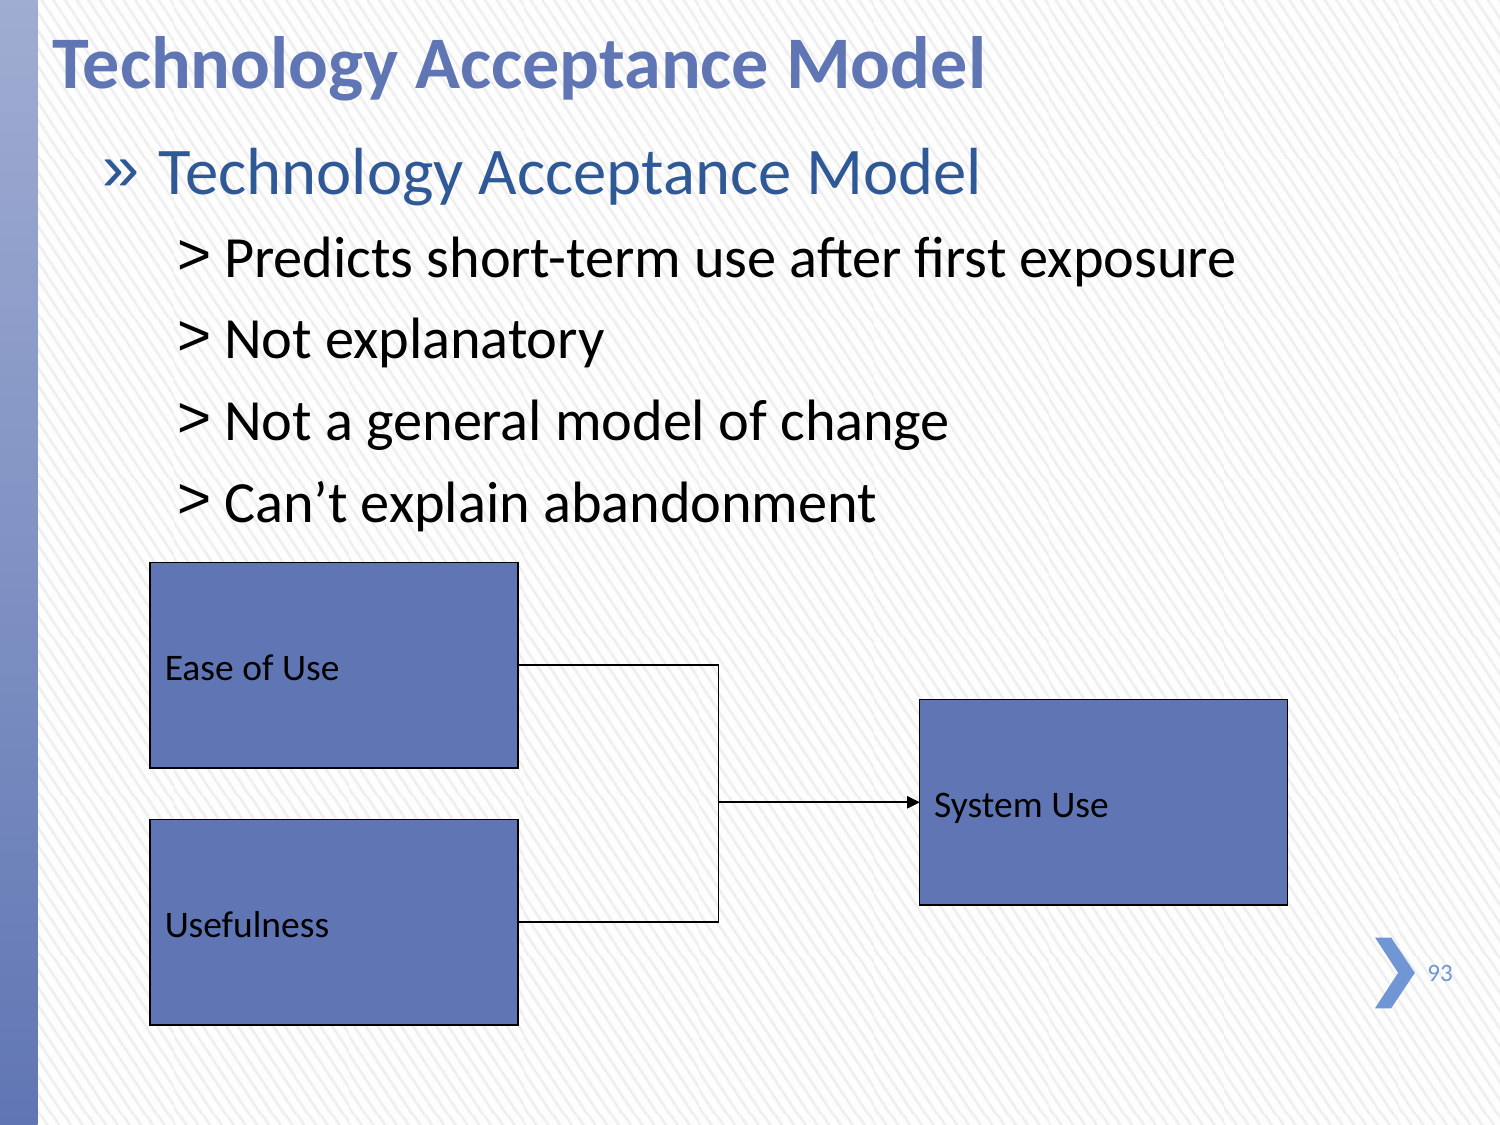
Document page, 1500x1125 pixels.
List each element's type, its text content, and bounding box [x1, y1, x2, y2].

list Technology Acceptance Model Predicts short-term use after first exposure Not explanatory Not a general model of change Can’t explain abandonment [87, 119, 1400, 545]
slide_number 93 [1412, 941, 1488, 1002]
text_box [149, 562, 1288, 1026]
title Technology Acceptance Model [37, 5, 1410, 111]
